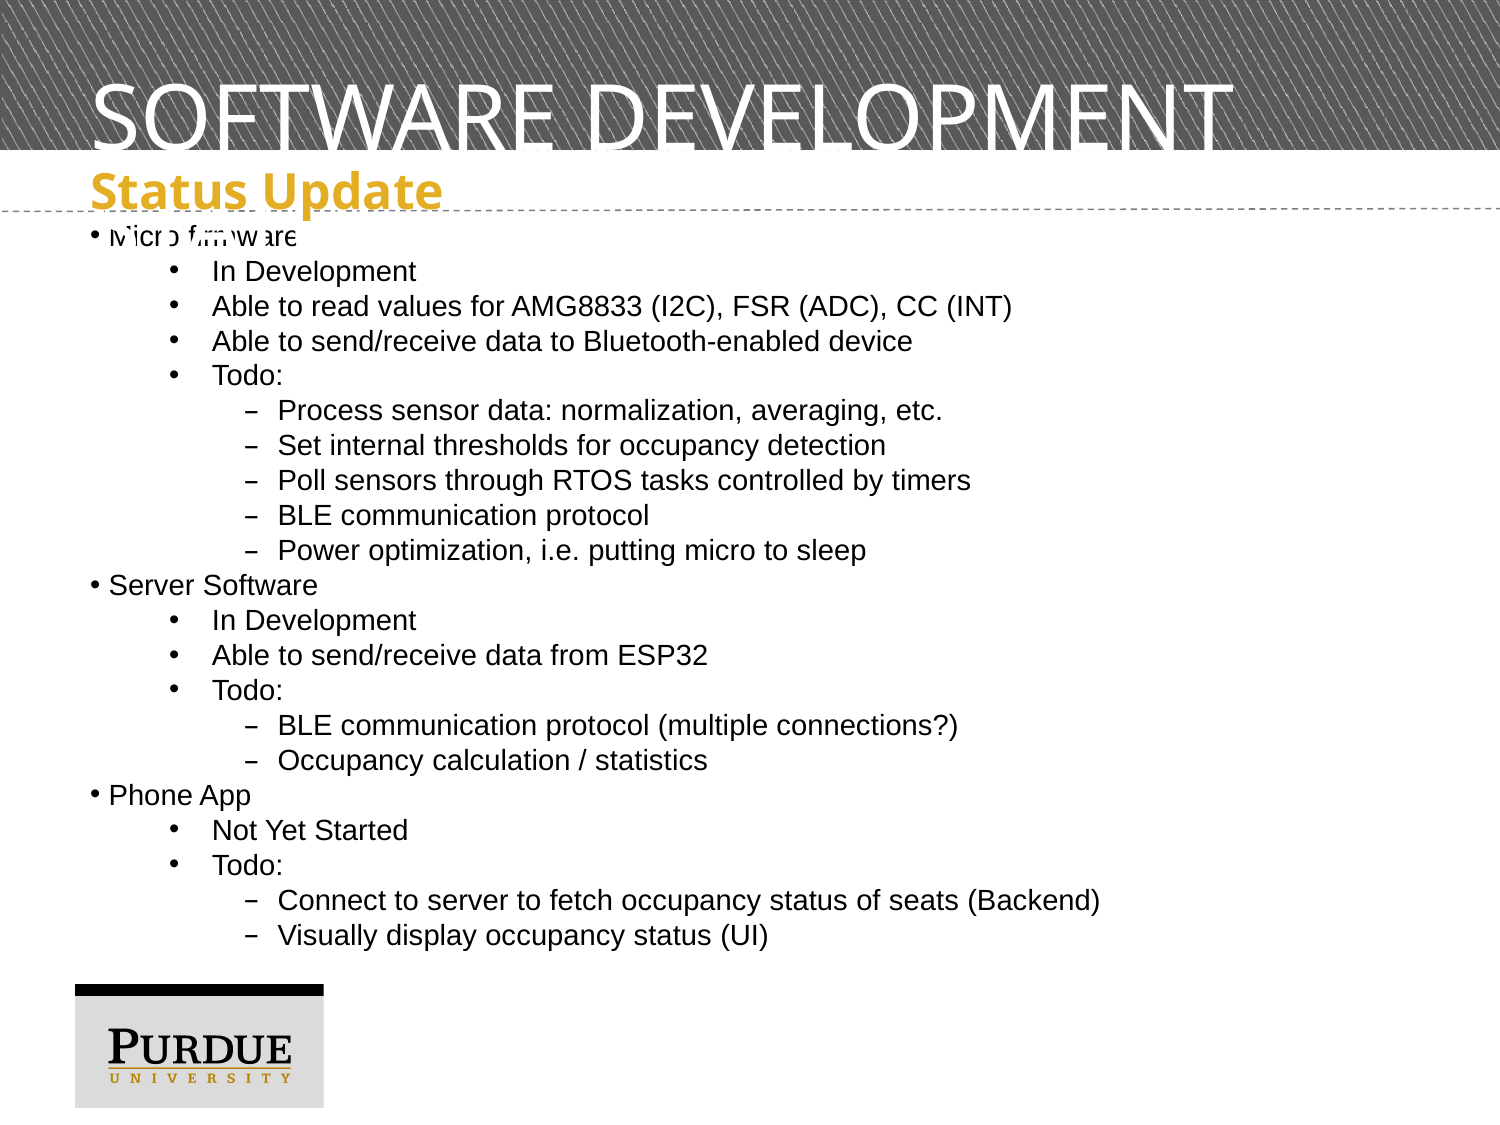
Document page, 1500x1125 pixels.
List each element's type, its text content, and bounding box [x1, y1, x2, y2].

picture [2, 0, 1500, 151]
list Micro firmware In Development Able to read values for AMG8833 (I2C), FSR (ADC), CC (INT) Able to send/receive data to Bluetooth-enabled device Todo: Process sensor data: normalization, averaging, etc. Set internal thresholds for occupancy detection Poll sensors through RTOS tasks controlled by timers BLE communication protocol Power optimization, i.e. putting micro to sleep Server Software In Development Able to send/receive data from ESP32 Todo: BLE communication protocol (multiple connections?) Occupancy calculation / statistics Phone App Not Yet Started Todo: Connect to server to fetch occupancy status of seats (Backend) Visually display occupancy status (UI) [75, 225, 1425, 1080]
list Status Update [75, 151, 1425, 225]
title SOFTWARE DEVELOPMENT STATUS [75, 51, 1427, 175]
picture [74, 984, 324, 1108]
